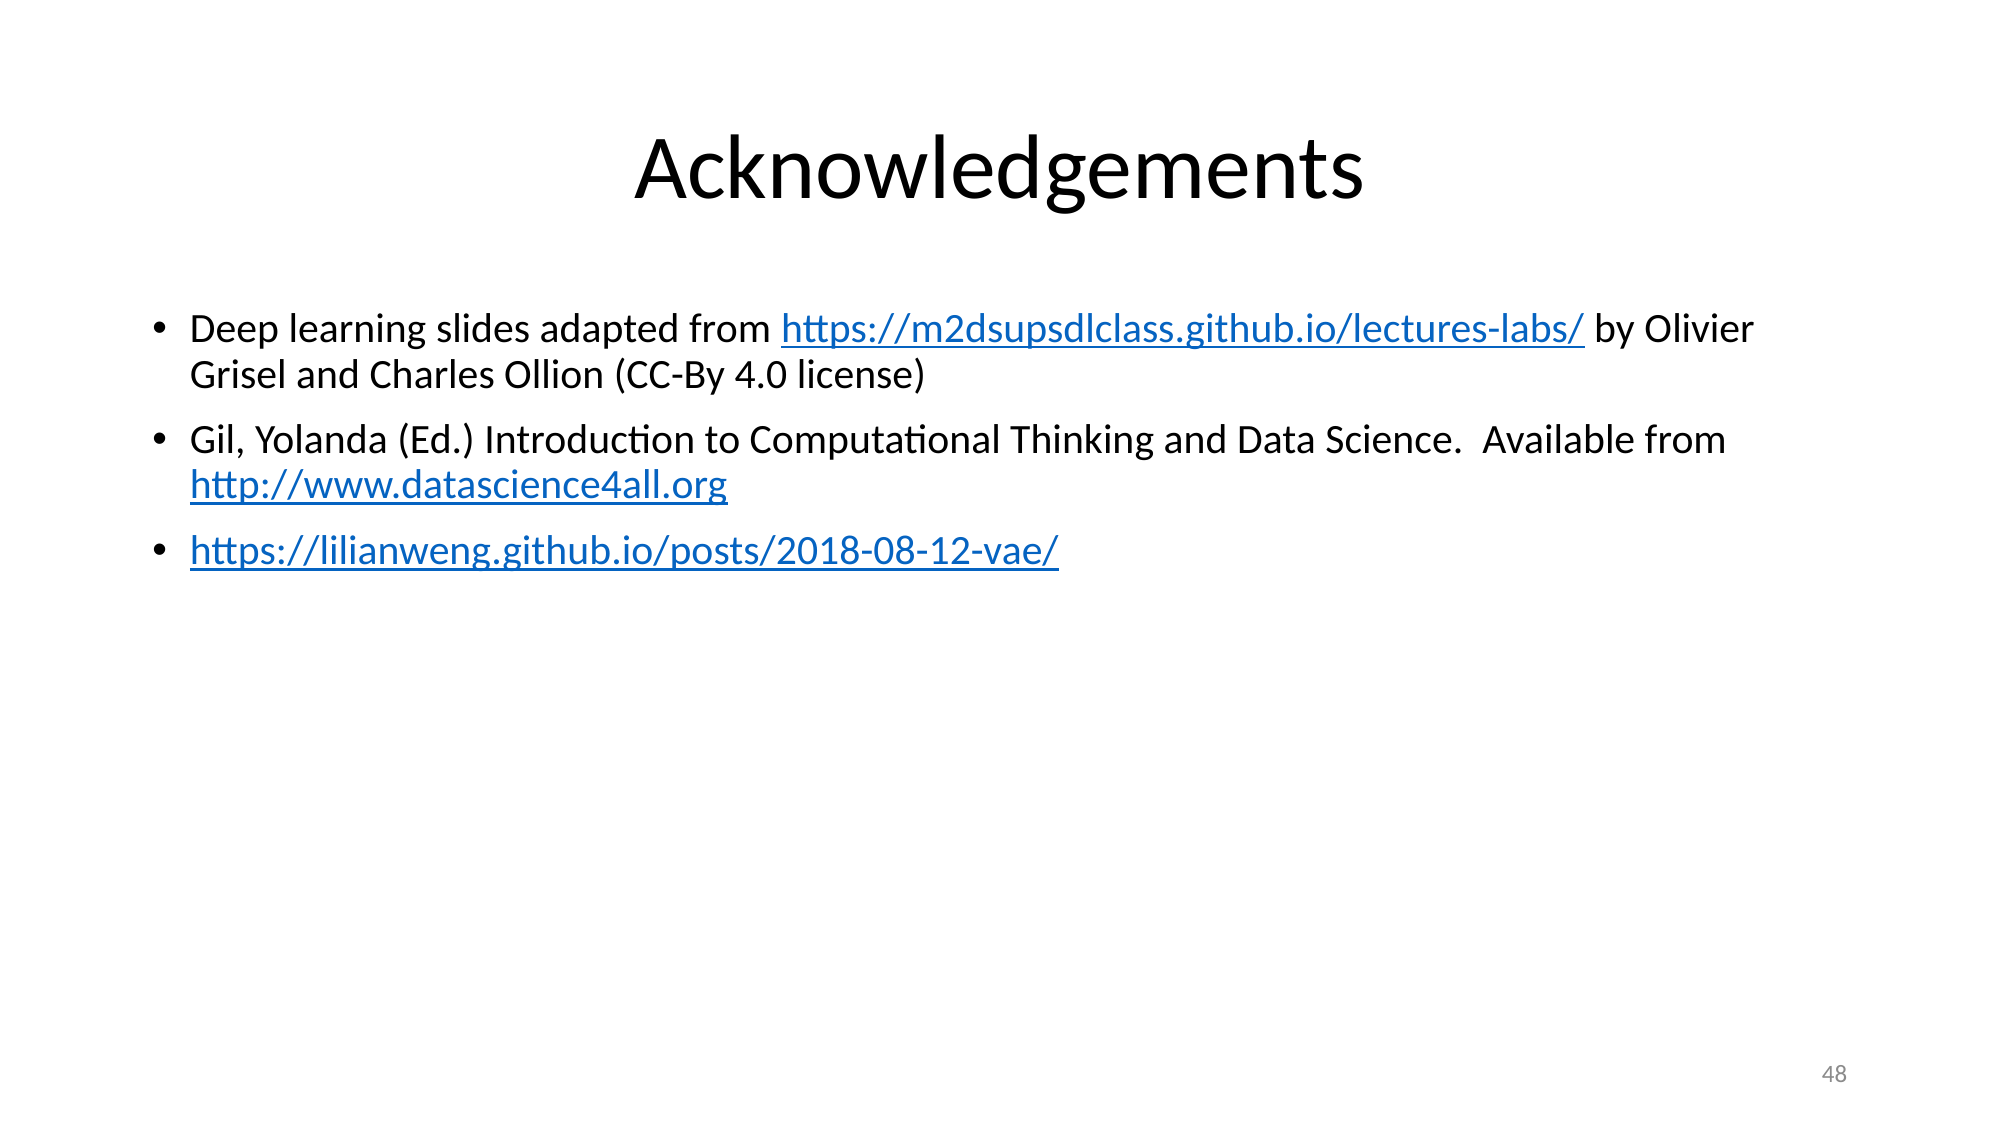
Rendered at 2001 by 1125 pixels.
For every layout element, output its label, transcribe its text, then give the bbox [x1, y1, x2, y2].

title Acknowledgements [137, 59, 1863, 278]
list Deep learning slides adapted from https://m2dsupsdlclass.github.io/lectures-labs/ by Olivier Grisel and Charles Ollion (CC-By 4.0 license) Gil, Yolanda (Ed.) Introduction to Computational Thinking and Data Science. Available from http://www.datascience4all.org https://lilianweng.github.io/posts/2018-08-12-vae/ [137, 299, 1863, 1014]
slide_number 48 [1412, 1042, 1863, 1103]
